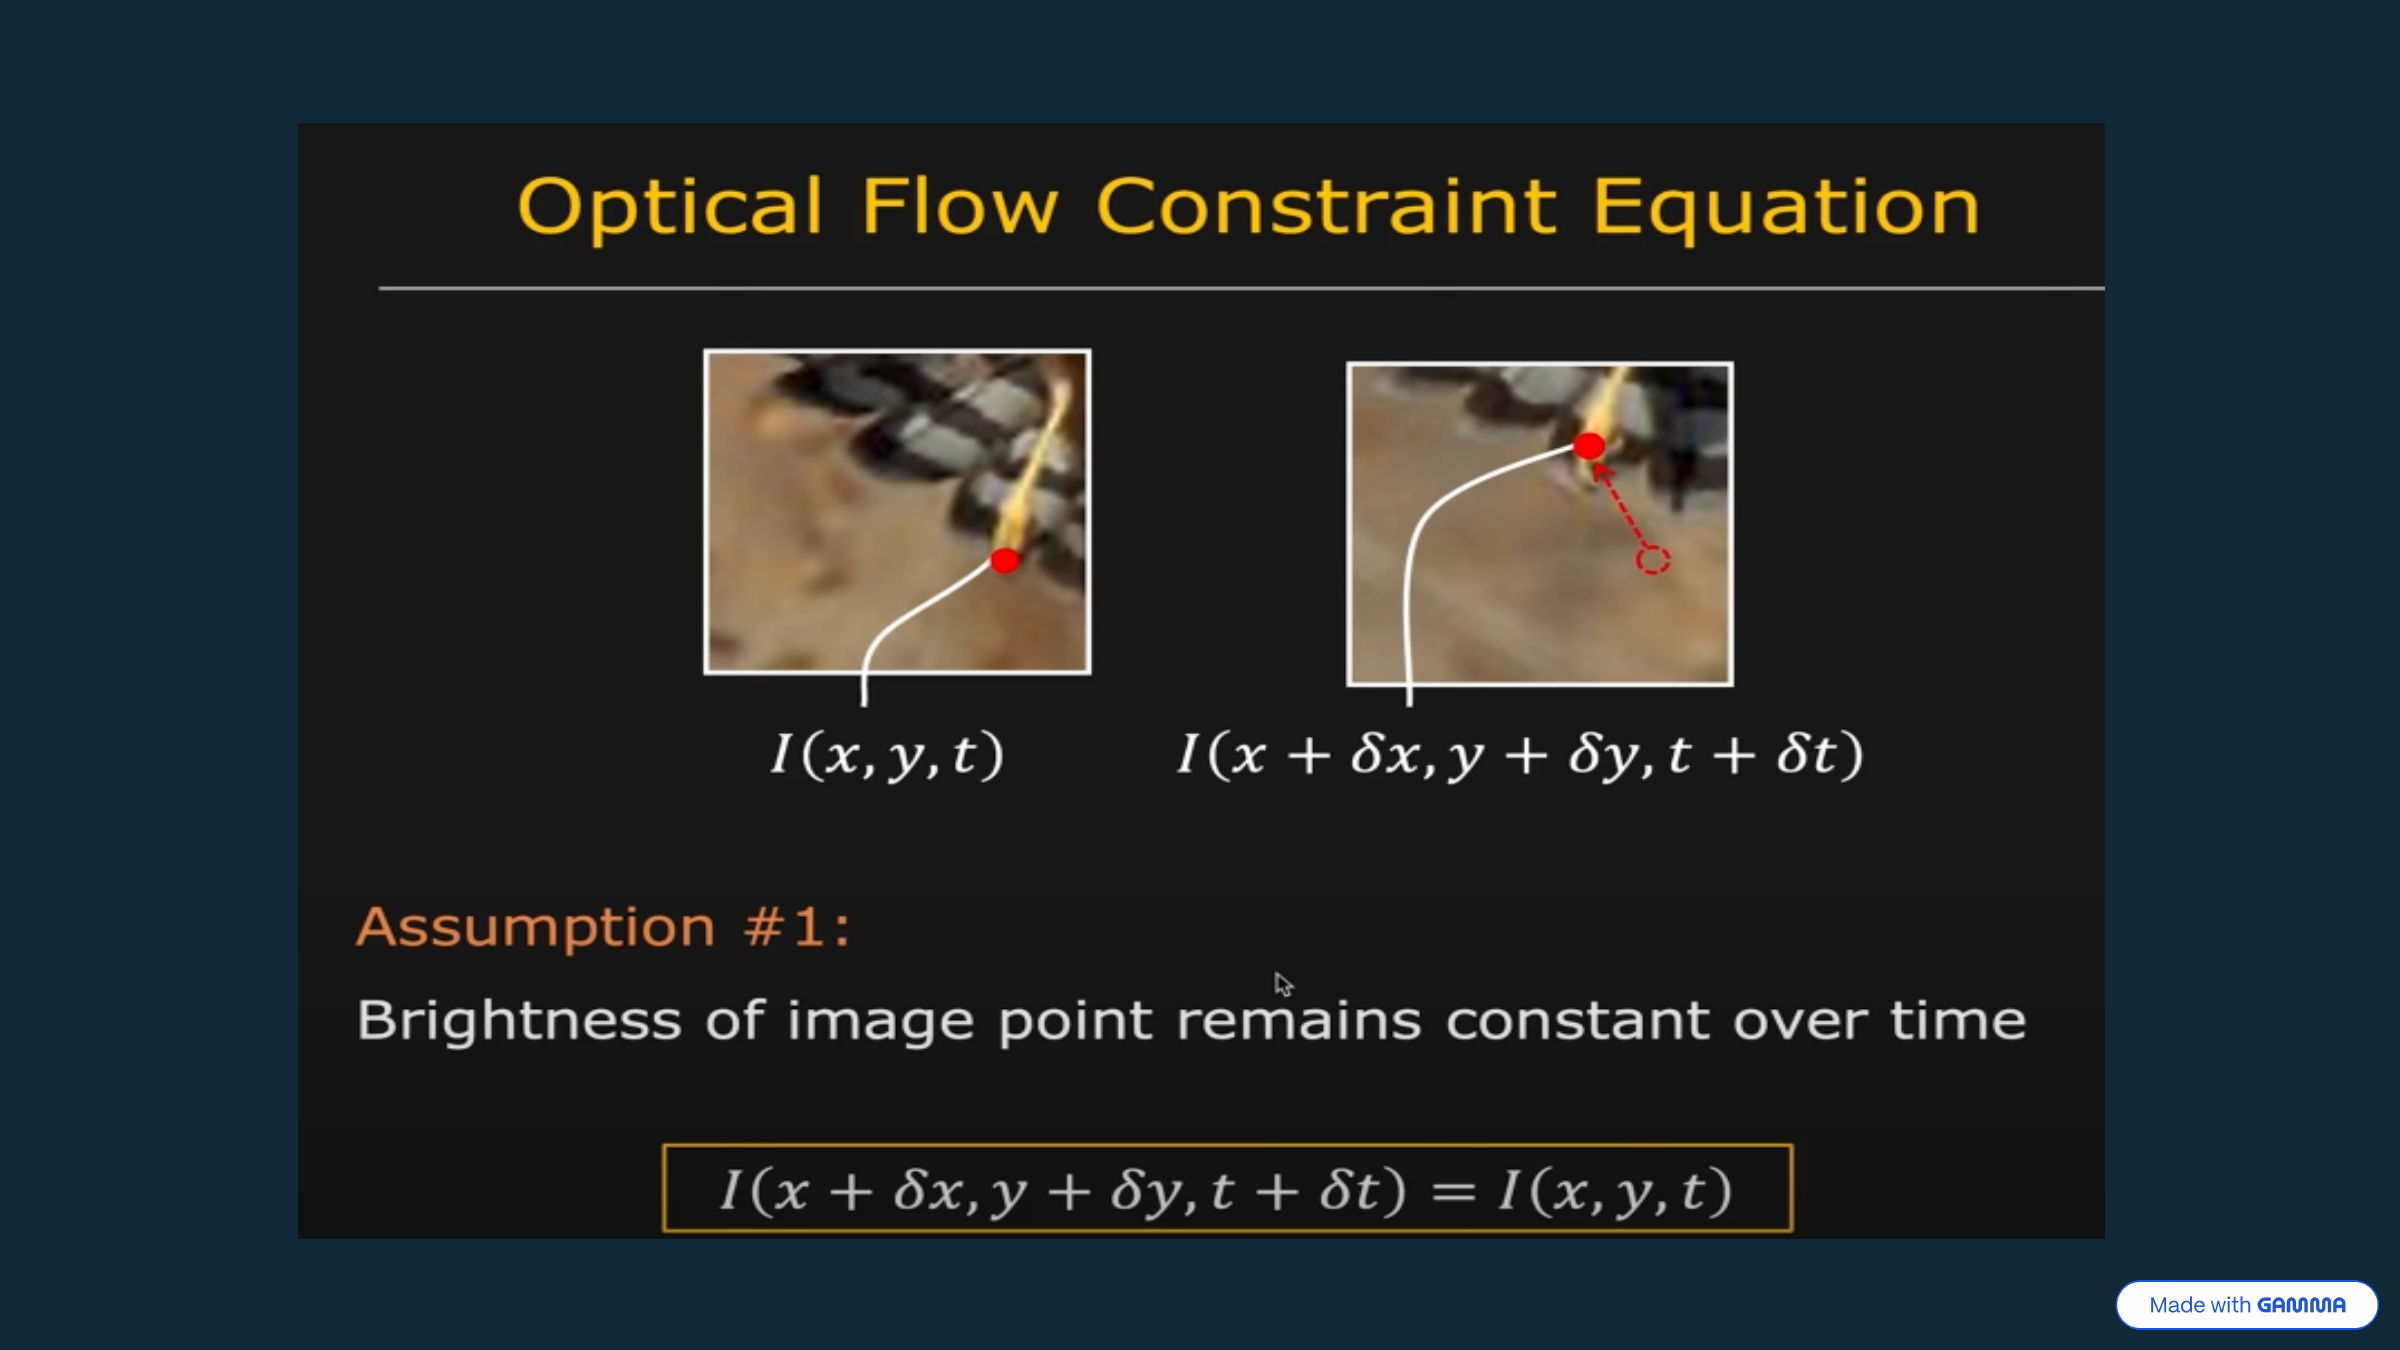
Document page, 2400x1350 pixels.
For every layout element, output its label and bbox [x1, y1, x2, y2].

picture [298, 123, 2105, 1239]
picture [2106, 1271, 2389, 1339]
